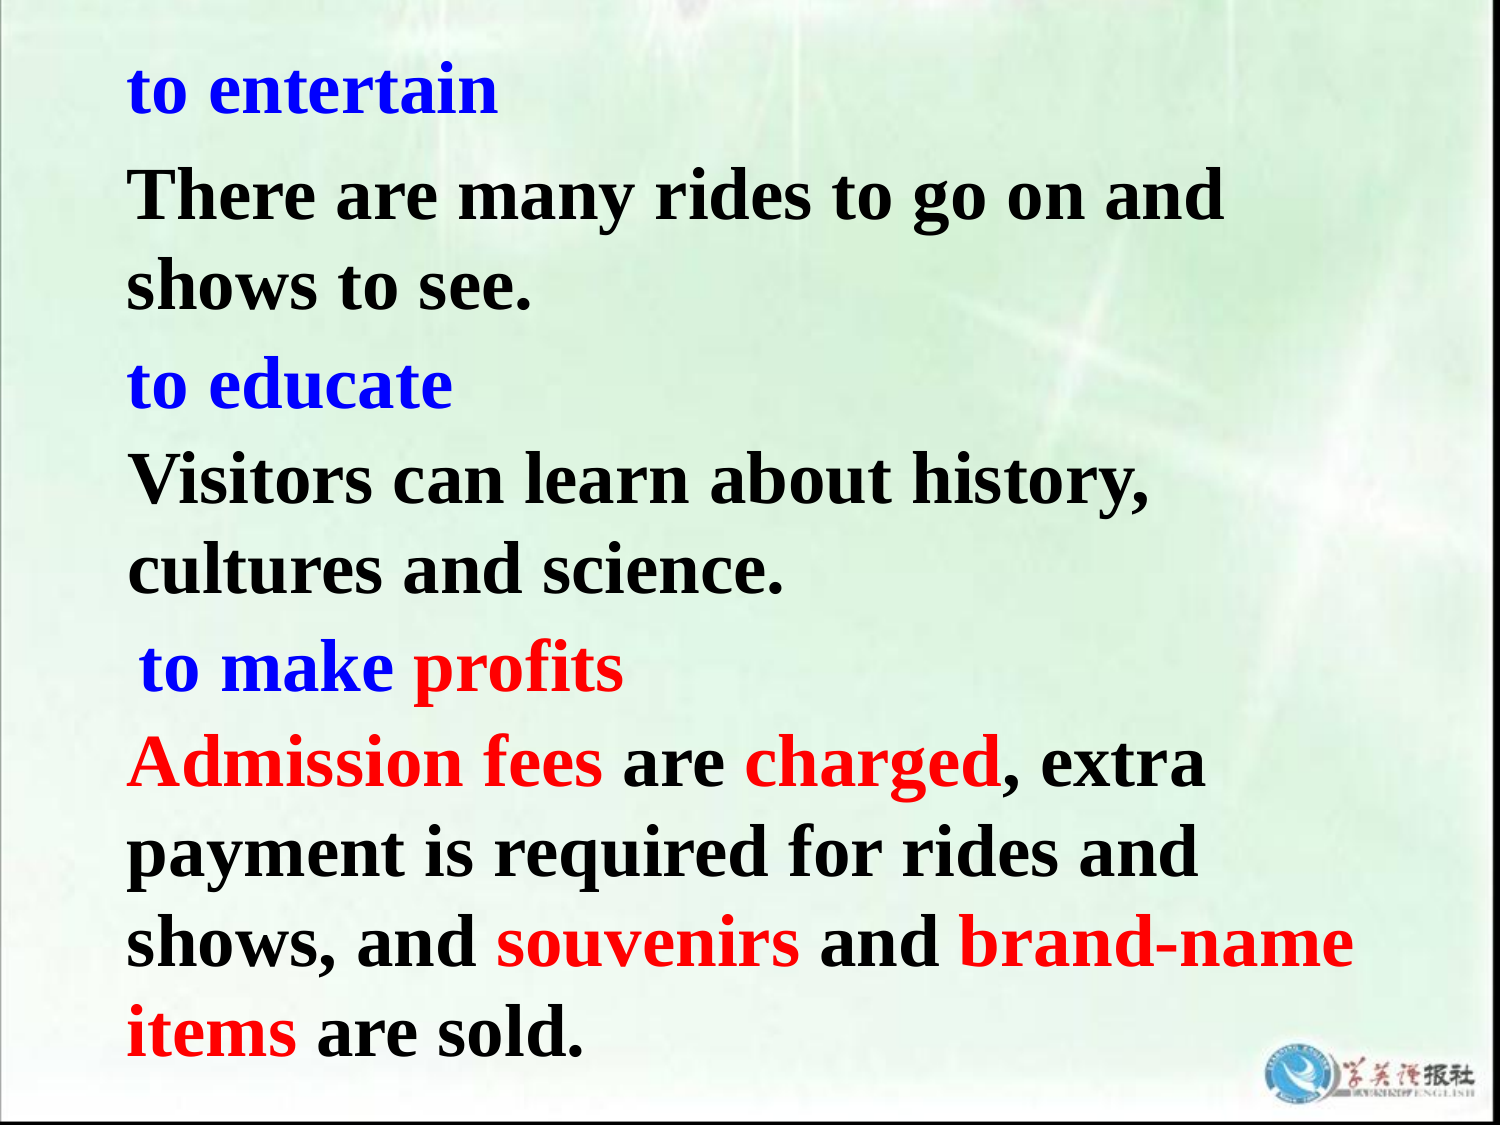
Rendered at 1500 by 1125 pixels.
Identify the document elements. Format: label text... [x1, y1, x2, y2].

text_box Admission fees are charged, extra payment is required for rides and shows, and souvenirs and brand-name items are sold. [112, 703, 1412, 1079]
text_box to educate [112, 326, 929, 431]
text_box to entertain [112, 30, 1007, 136]
text_box Visitors can learn about history, cultures and science. [112, 420, 1317, 616]
text_box to make profits [123, 609, 893, 715]
subtitle There are many rides to go on and shows to see. [111, 137, 1388, 805]
picture [0, 0, 1500, 1125]
